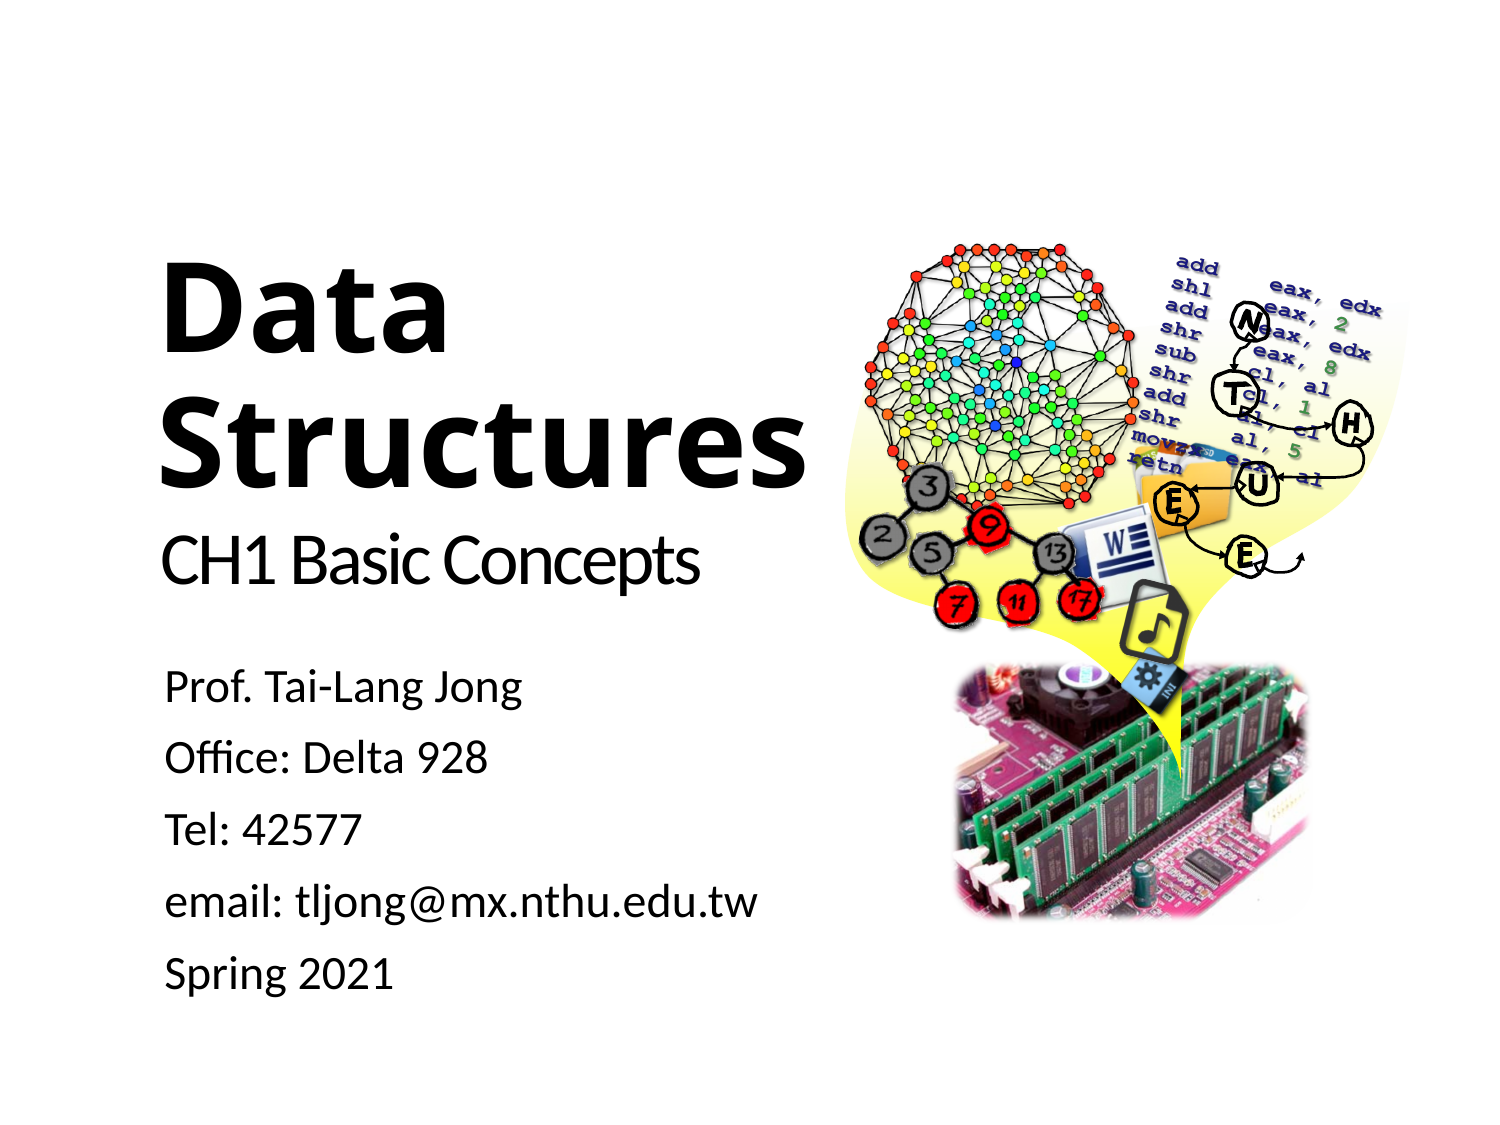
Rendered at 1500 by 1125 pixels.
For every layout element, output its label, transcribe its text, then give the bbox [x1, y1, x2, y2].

subtitle Prof. Tai-Lang Jong Office: Delta 928 Tel: 42577 email: tljong@mx.nthu.edu.tw Spring 2021 [149, 653, 814, 1009]
text_box CH1 Basic Concepts [145, 512, 844, 640]
title Data Structures [141, 237, 844, 522]
picture [844, 237, 1410, 925]
